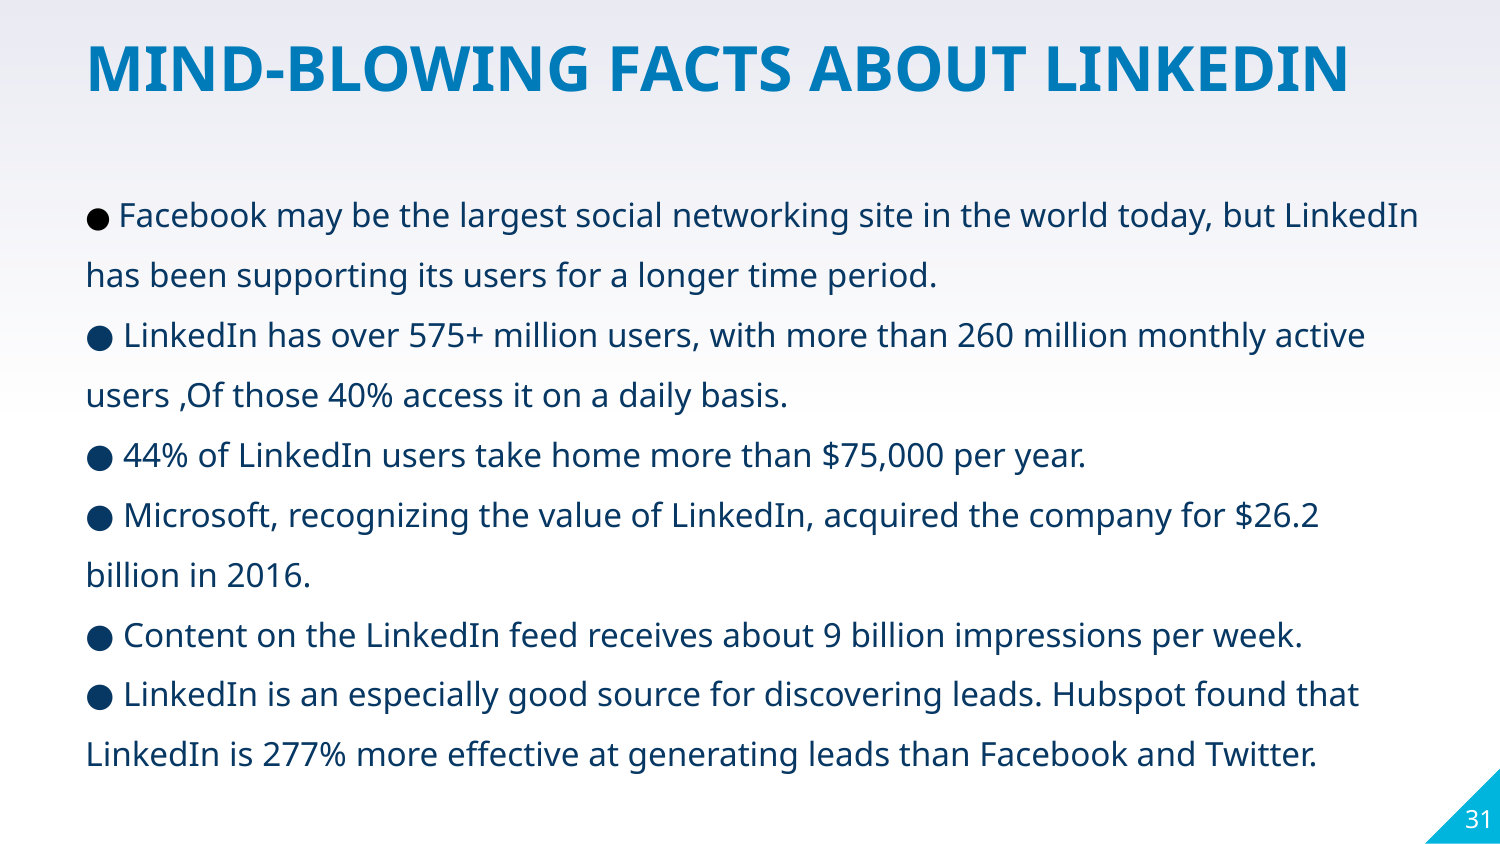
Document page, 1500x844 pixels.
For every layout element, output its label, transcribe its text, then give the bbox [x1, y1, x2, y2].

slide_number ‹#› [1418, 760, 1494, 838]
text_box MIND-BLOWING FACTS ABOUT LINKEDIN [70, 13, 1477, 119]
text_box ● Facebook may be the largest social networking site in the world today, but LinkedIn has been supporting its users for a longer time period. ● LinkedIn has over 575+ million users, with more than 260 million monthly active users ,Of those 40% access it on a daily basis. ● 44% of LinkedIn users take home more than $75,000 per year. ● Microsoft, recognizing the value of LinkedIn, acquired the company for $26.2 billion in 2016. ● Content on the LinkedIn feed receives about 9 billion impressions per week. ● LinkedIn is an especially good source for discovering leads. Hubspot found that LinkedIn is 277% more effective at generating leads than Facebook and Twitter. [70, 159, 1437, 789]
